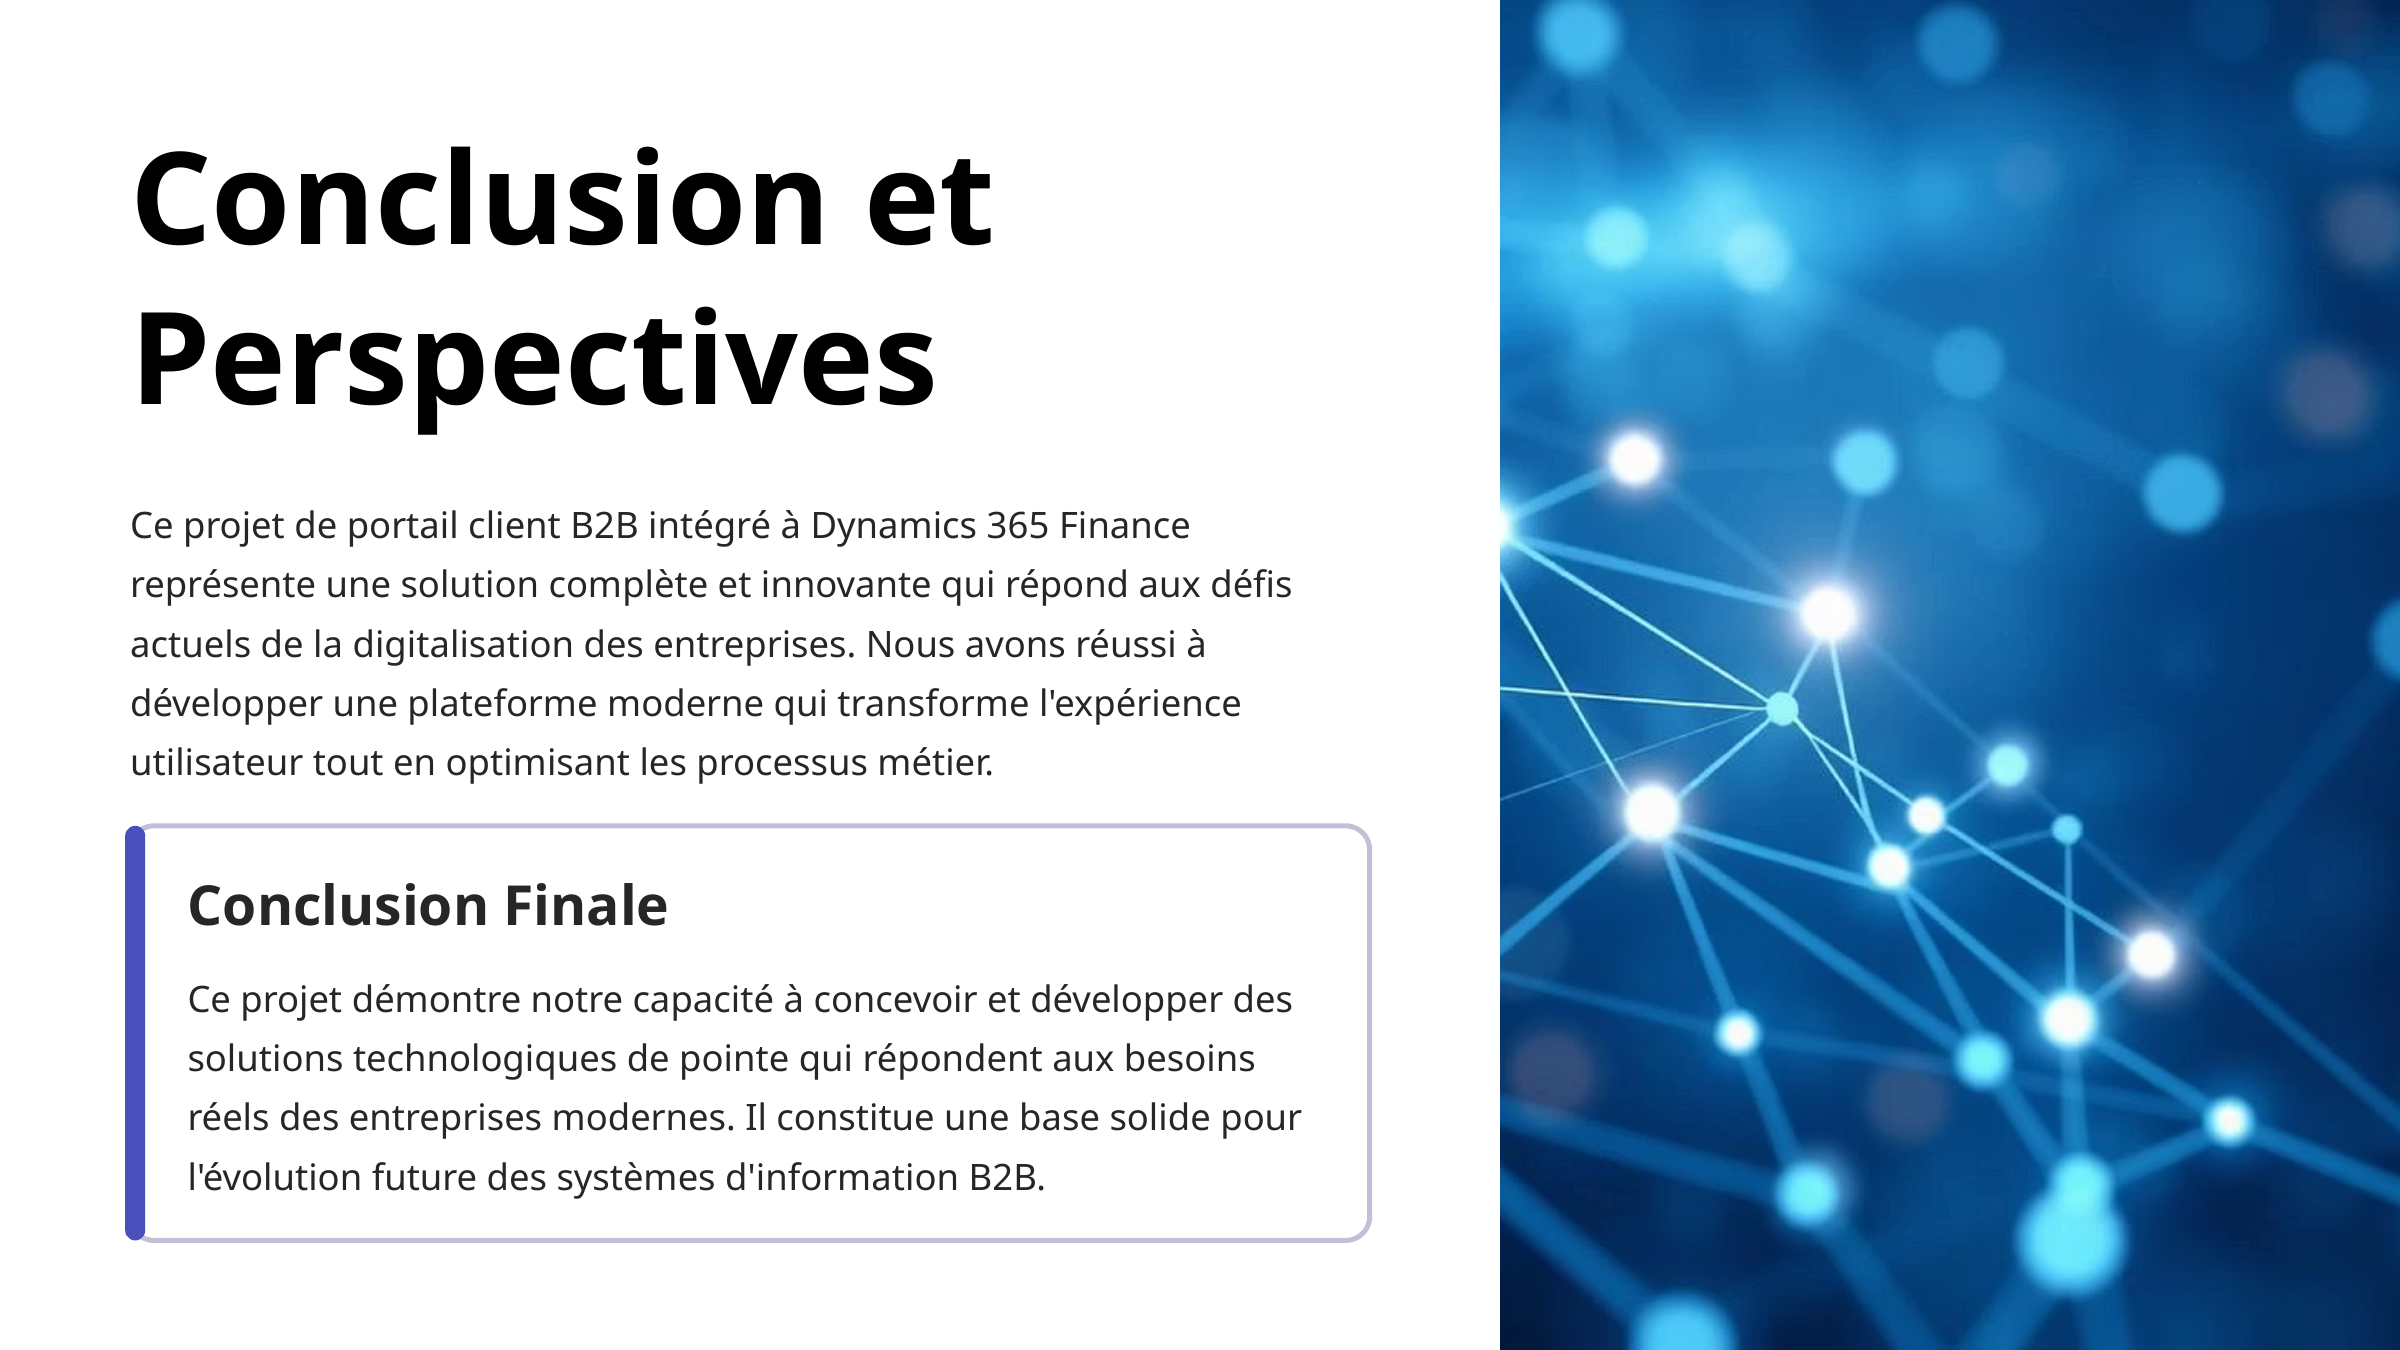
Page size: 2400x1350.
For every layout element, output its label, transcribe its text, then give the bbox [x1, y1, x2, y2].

text_box [125, 825, 146, 1241]
text_box Conclusion et Perspectives [130, 109, 1370, 431]
text_box Conclusion Finale [187, 867, 746, 938]
text_box [143, 825, 1370, 1241]
picture [1499, 0, 2400, 1350]
text_box Ce projet de portail client B2B intégré à Dynamics 365 Finance représente une solution complète et innovante qui répond aux défis actuels de la digitalisation des entreprises. Nous avons réussi à développer une plateforme moderne qui transforme l'expérience utilisateur tout en optimisant les processus métier. [130, 486, 1370, 784]
text_box Ce projet démontre notre capacité à concevoir et développer des solutions technologiques de pointe qui répondent aux besoins réels des entreprises modernes. Il constitue une base solide pour l'évolution future des systèmes d'information B2B. [187, 960, 1328, 1199]
